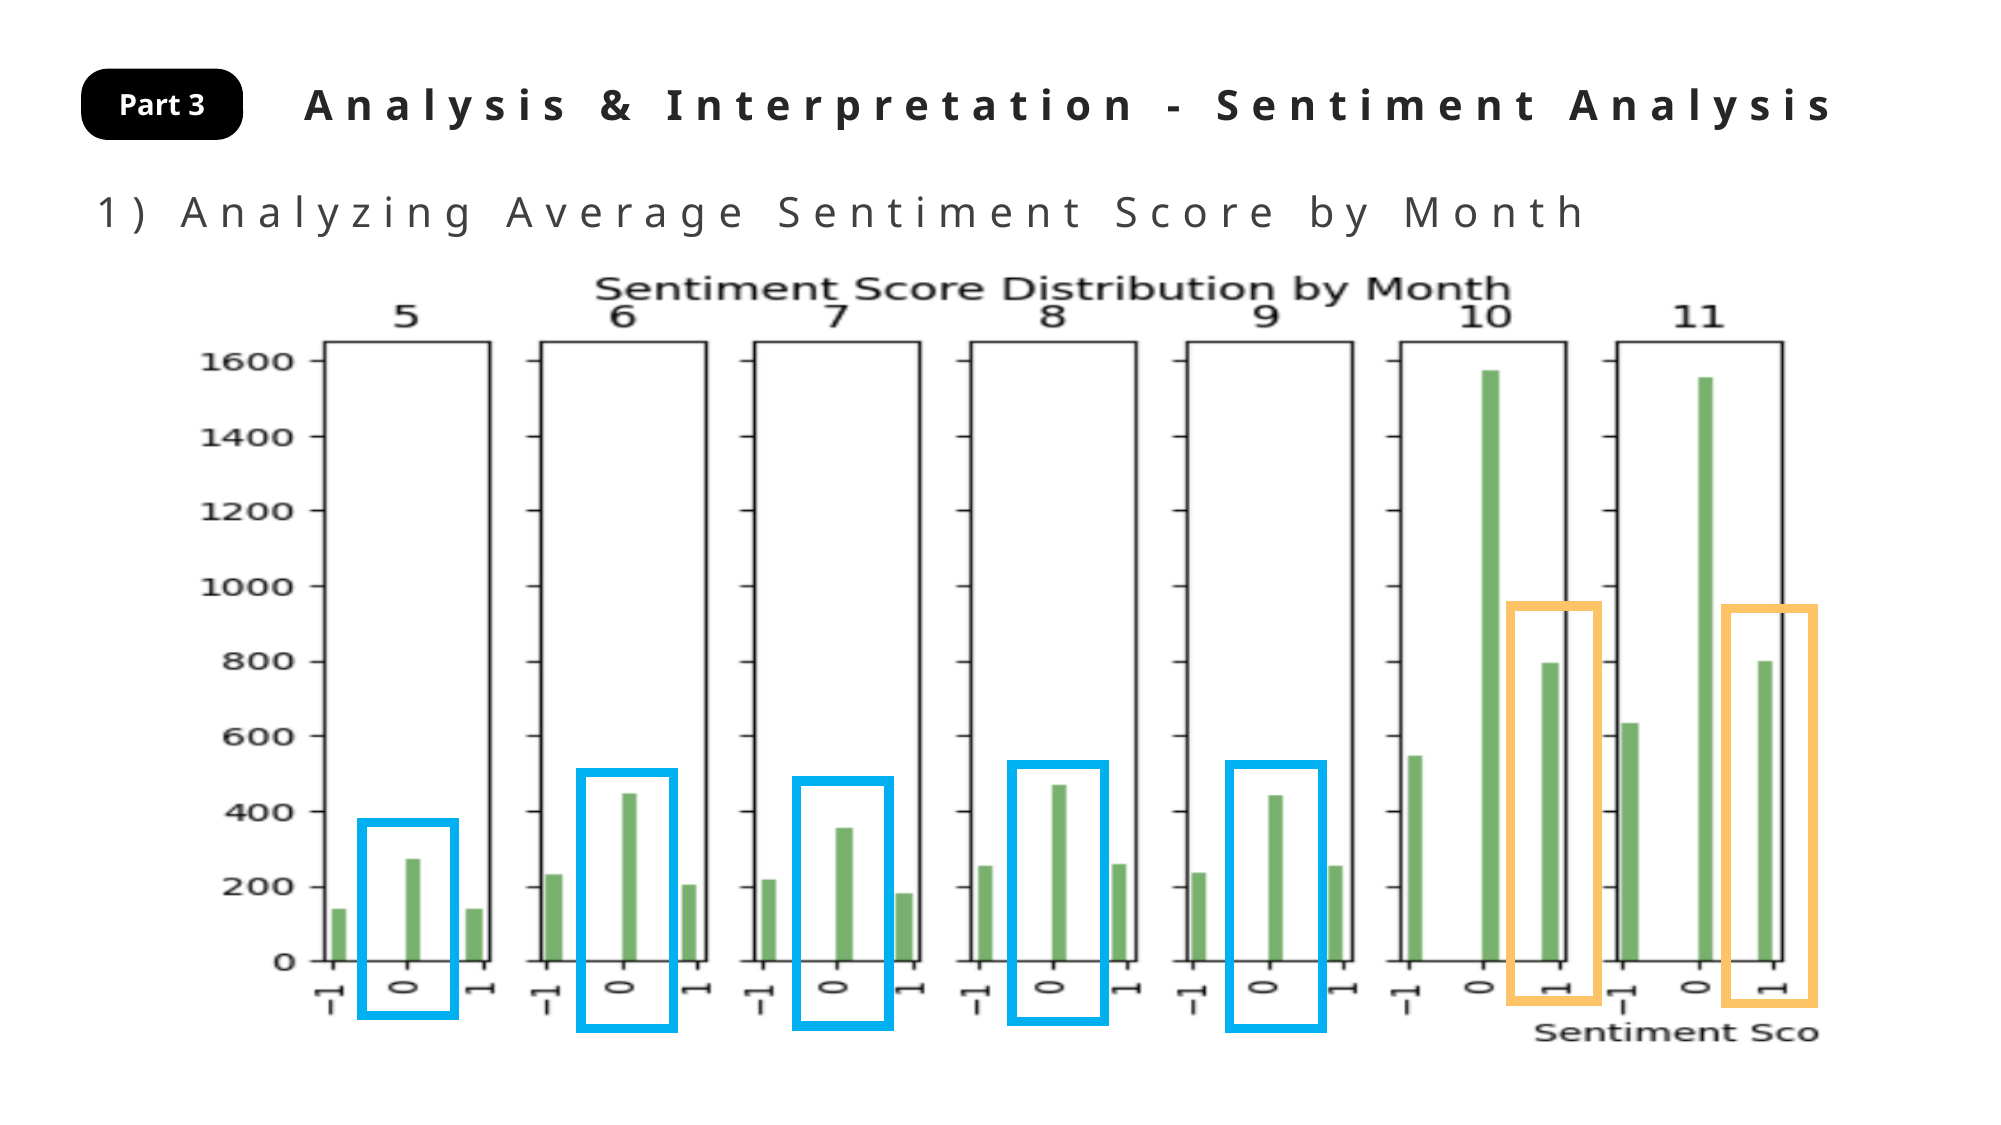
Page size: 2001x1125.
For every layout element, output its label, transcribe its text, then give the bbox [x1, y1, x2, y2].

text_box Part 3 [104, 79, 221, 129]
picture [80, 264, 1855, 1070]
text_box [80, 67, 245, 141]
text_box Analysis & Interpretation - Sentiment Analysis [289, 71, 1938, 137]
text_box 1) Analyzing Average Sentiment Score by Month [81, 178, 1982, 243]
